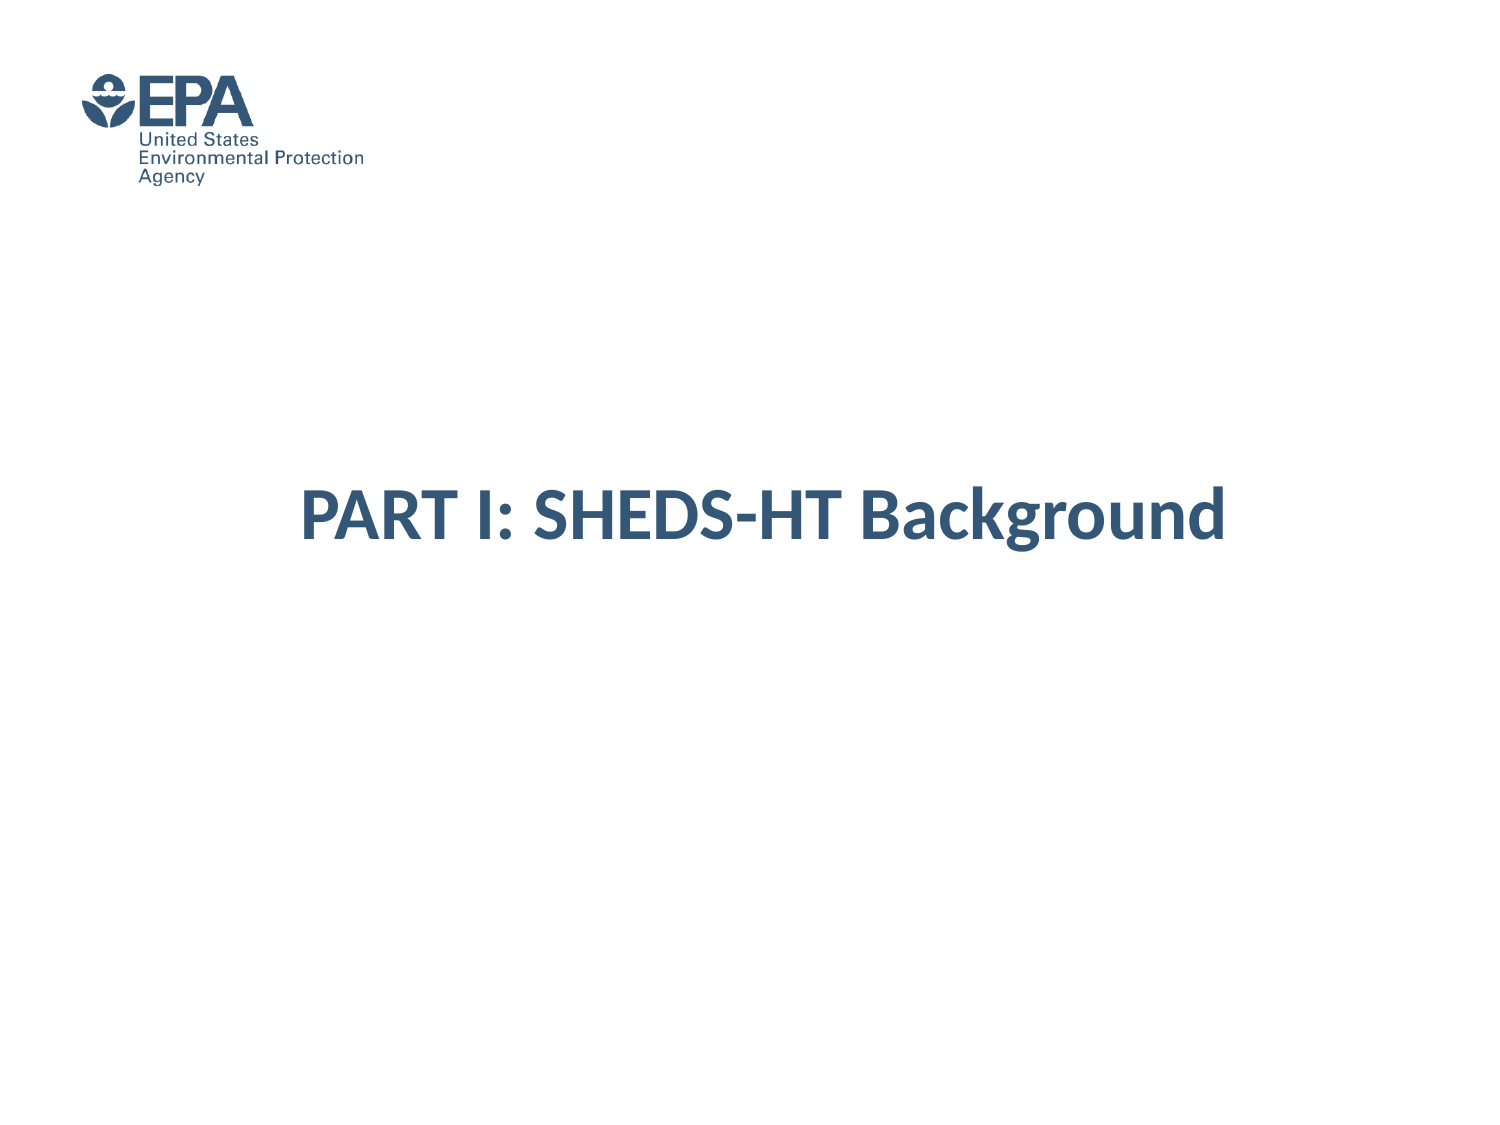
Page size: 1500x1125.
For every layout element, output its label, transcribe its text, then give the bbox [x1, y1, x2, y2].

picture [82, 74, 363, 186]
title PART I: SHEDS-HT Background [118, 457, 1412, 645]
